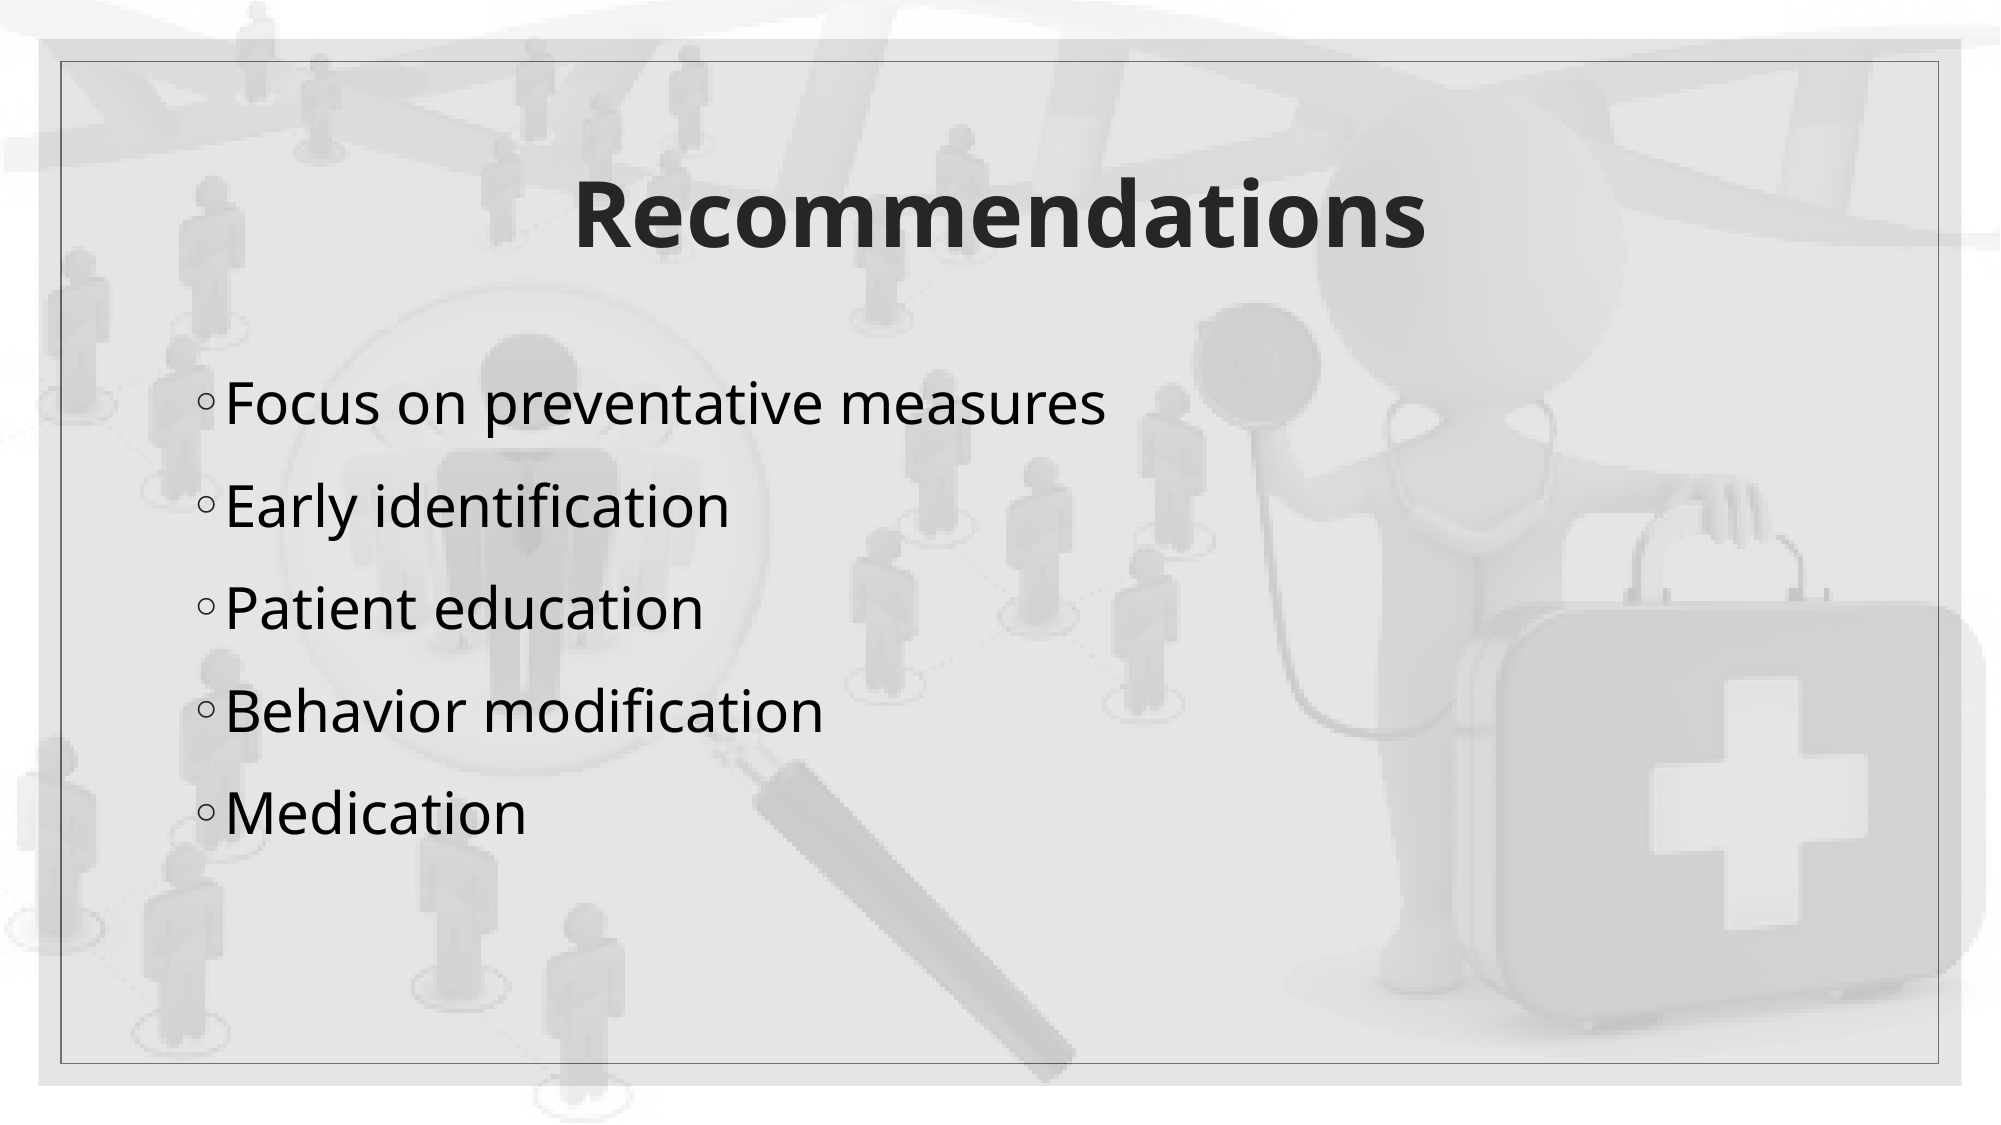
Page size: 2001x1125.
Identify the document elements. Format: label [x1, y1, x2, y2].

list [0, 0, 2000, 1123]
